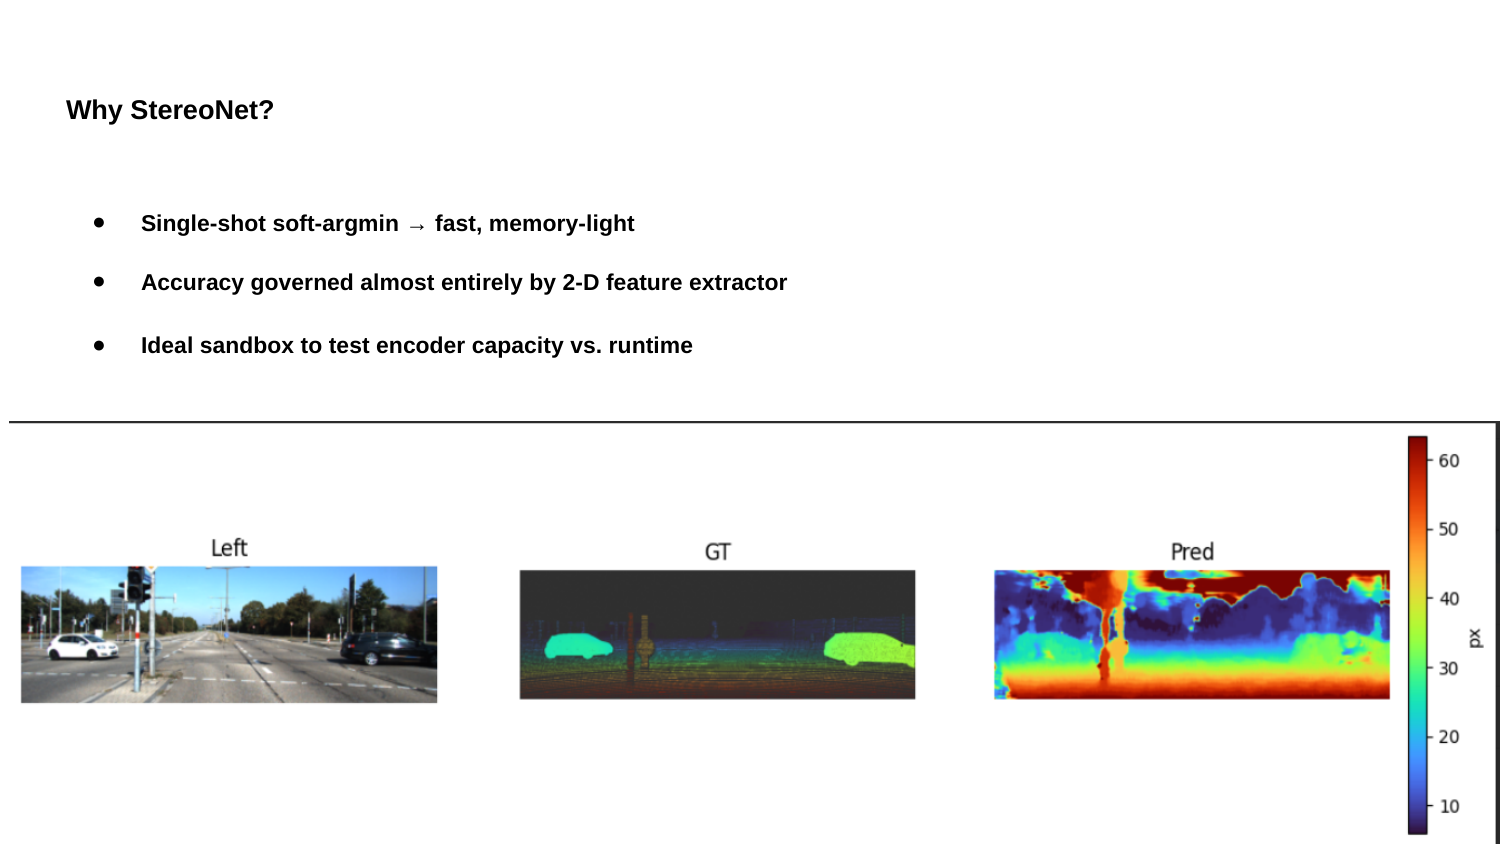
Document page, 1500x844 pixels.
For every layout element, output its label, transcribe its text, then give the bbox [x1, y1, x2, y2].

picture [9, 421, 1500, 844]
title Why StereoNet? [51, 72, 1449, 167]
list Single-shot soft-argmin → fast, memory-light Accuracy governed almost entirely by 2-D feature extractor Ideal sandbox to test encoder capacity vs. runtime [51, 189, 1449, 420]
